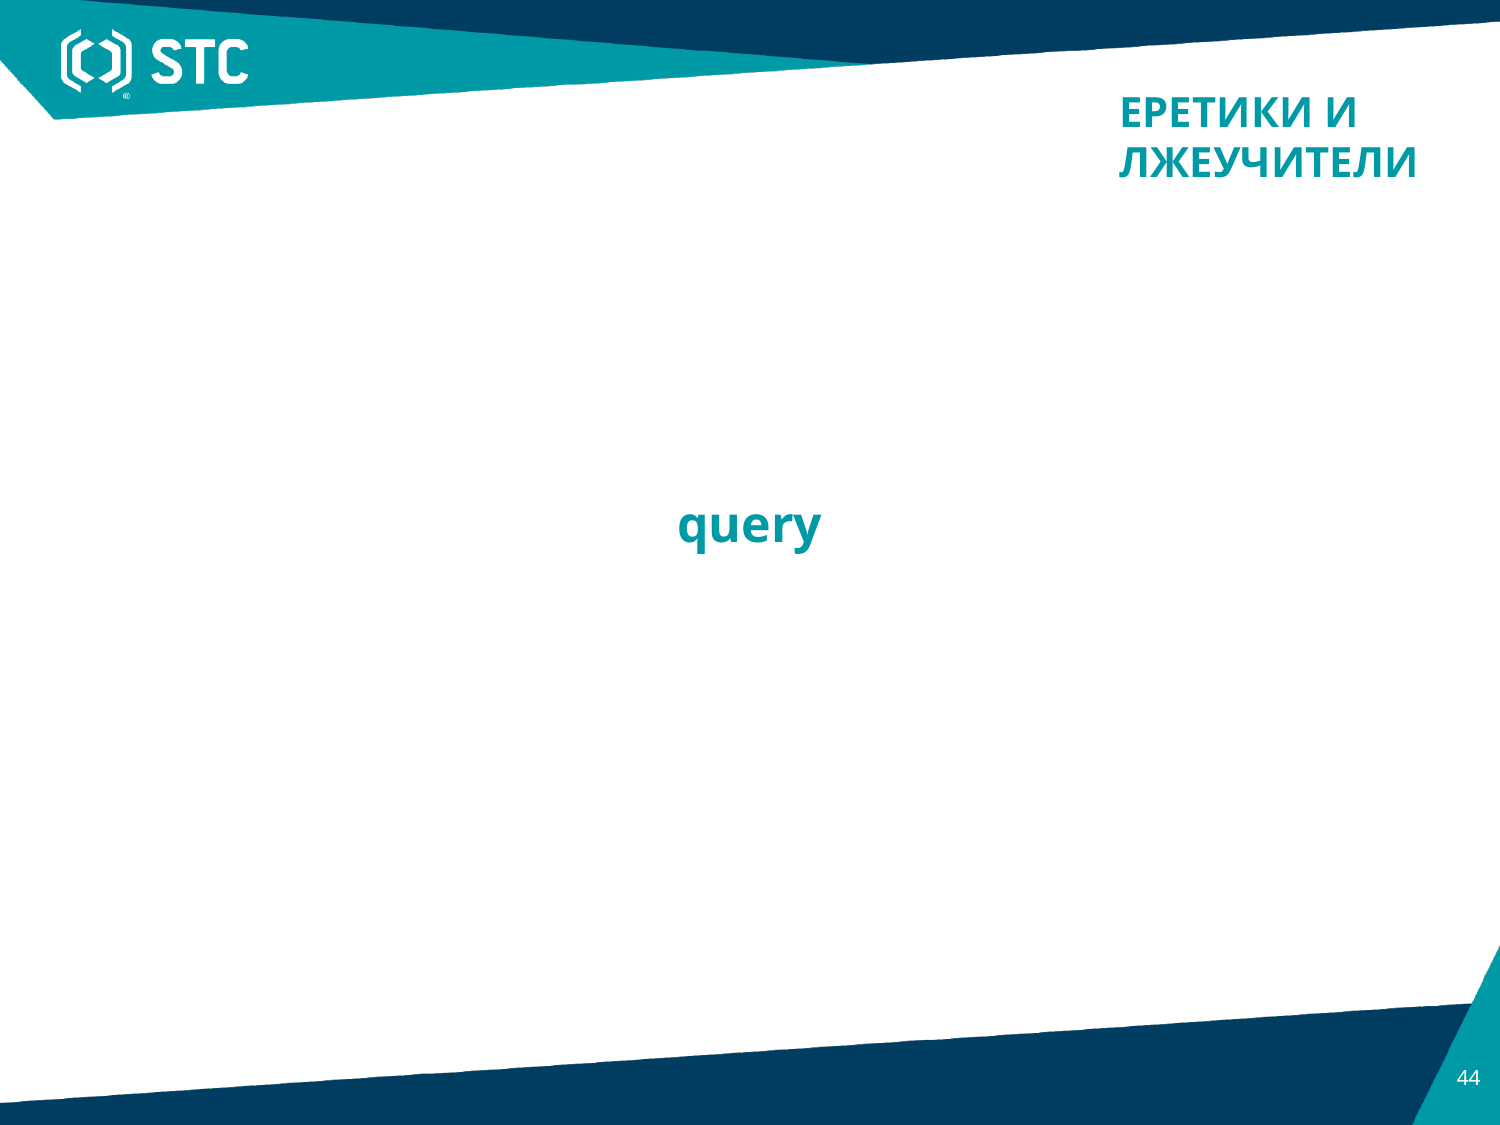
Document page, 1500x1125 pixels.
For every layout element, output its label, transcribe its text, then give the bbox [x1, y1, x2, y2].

text_box query [135, 485, 1365, 568]
text_box ЕРЕТИКИ И ЛЖЕУЧИТЕЛИ [1104, 78, 1483, 161]
picture [0, 0, 1500, 1125]
